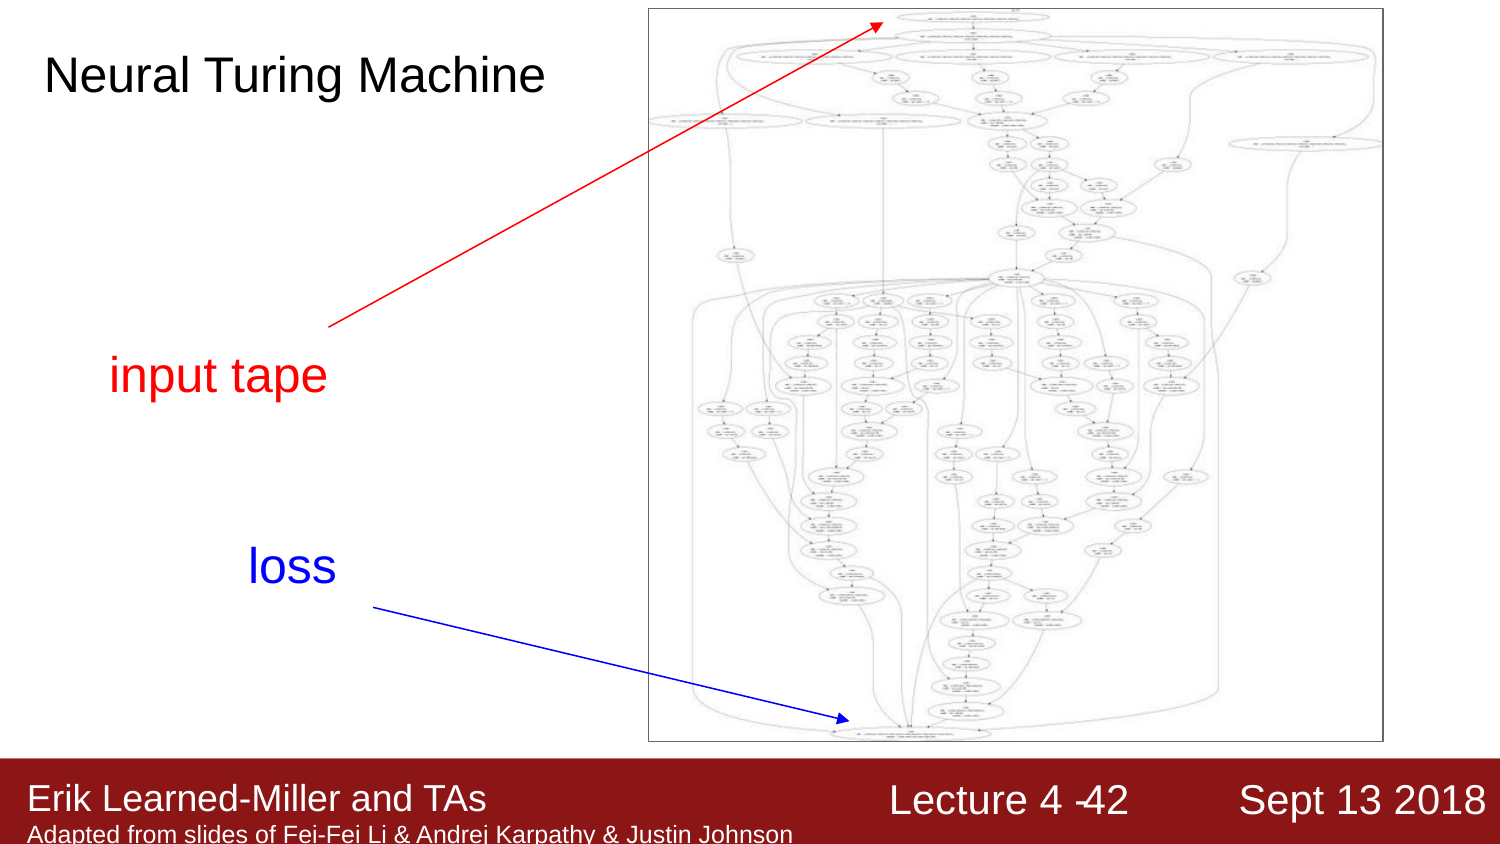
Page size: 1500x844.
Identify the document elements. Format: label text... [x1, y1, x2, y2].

text_box input tape [94, 327, 485, 381]
text_box loss [233, 518, 624, 572]
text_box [328, 21, 884, 328]
slide_number ‹#› [1054, 765, 1145, 831]
picture [649, 8, 1383, 741]
text_box Neural Turing Machine [28, 27, 323, 155]
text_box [372, 606, 850, 722]
